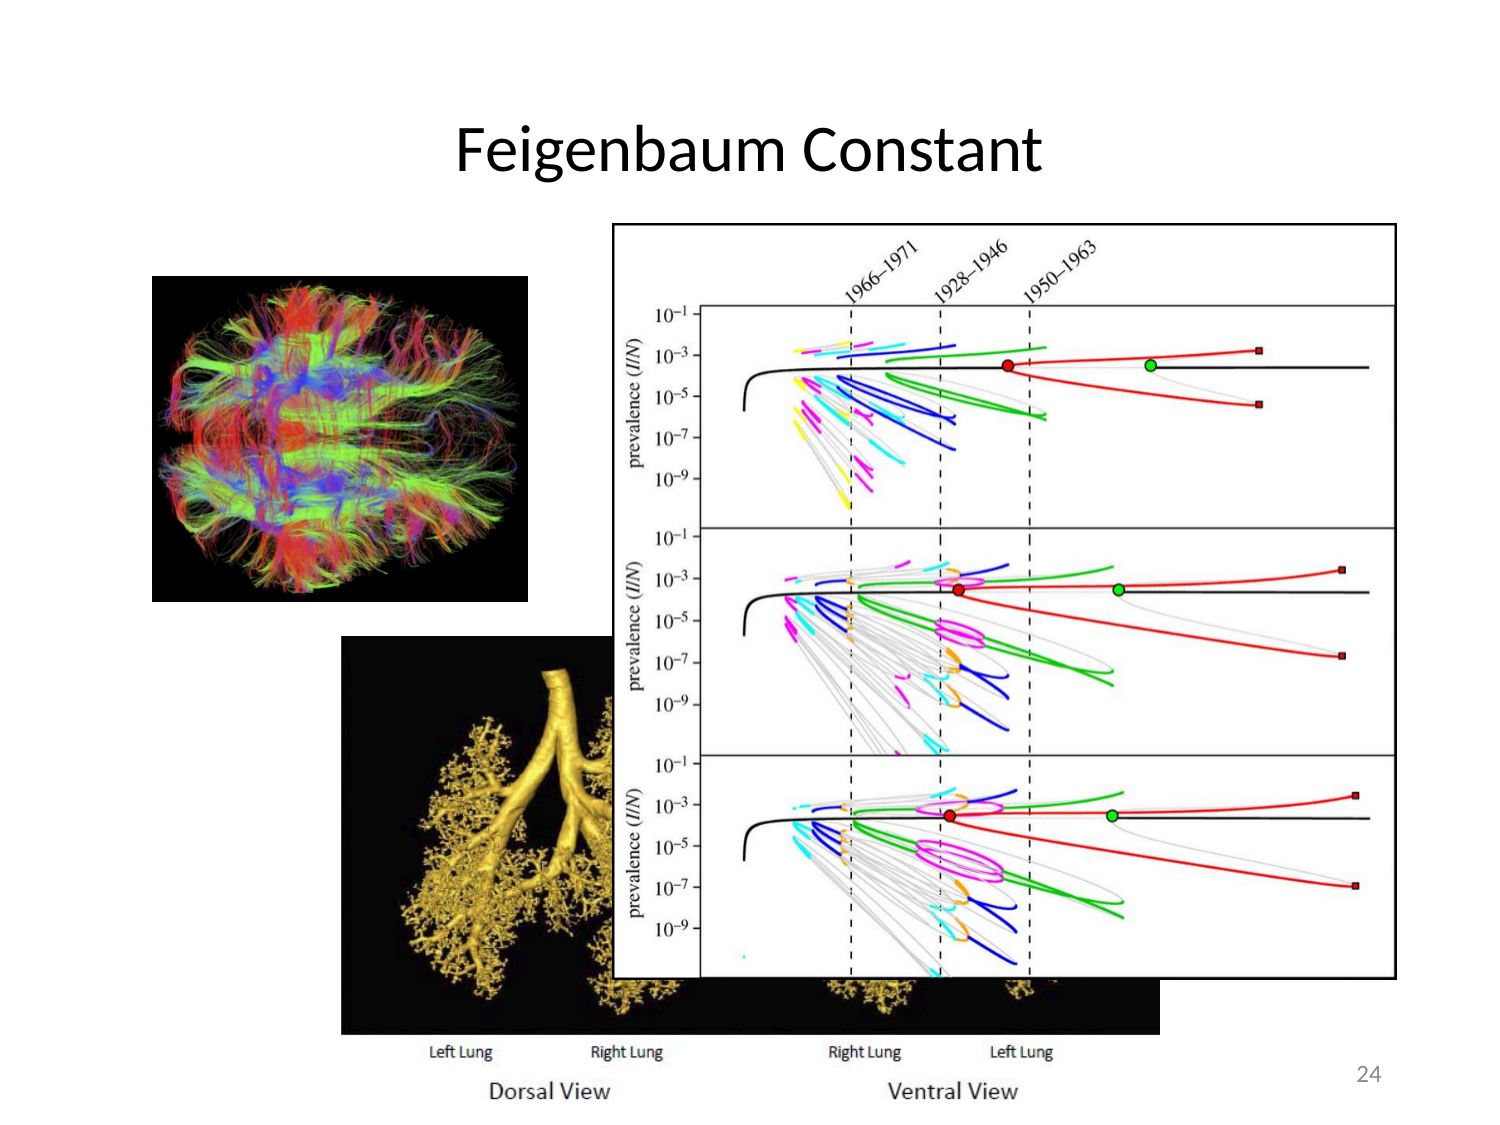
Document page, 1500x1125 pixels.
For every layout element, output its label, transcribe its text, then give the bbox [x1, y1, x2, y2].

picture [340, 223, 1397, 1103]
picture [152, 276, 528, 602]
slide_number 24 [1160, 1042, 1397, 1103]
title Feigenbaum Constant [103, 59, 1397, 241]
